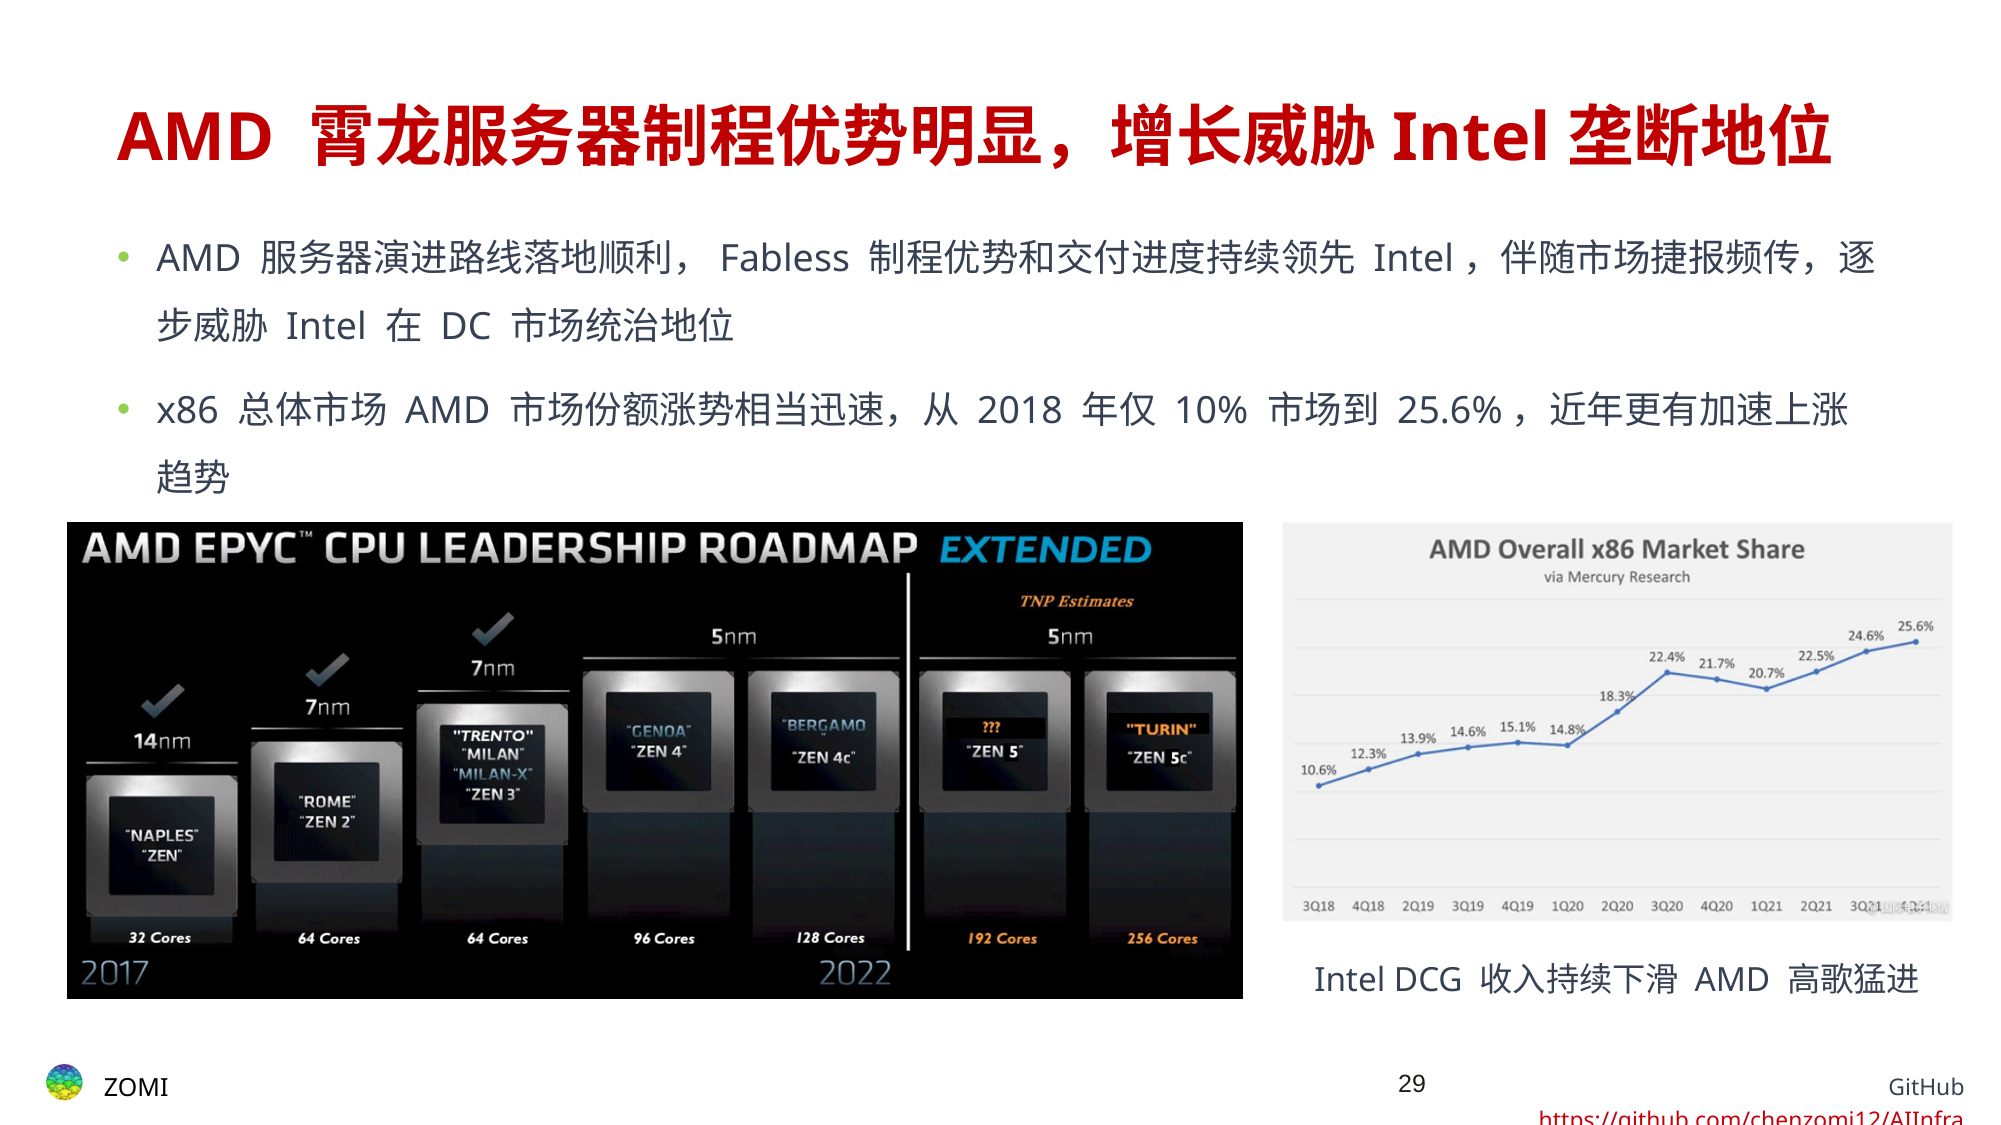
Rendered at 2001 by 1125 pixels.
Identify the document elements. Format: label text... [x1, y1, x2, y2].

picture [1282, 521, 1953, 922]
text_box Intel DCG 收入持续下滑 AMD 高歌猛进 [1299, 930, 1936, 1005]
title AMD 霄龙服务器制程优势明显，增长威胁Intel垄断地位 [102, 85, 1901, 183]
picture [47, 1065, 82, 1100]
list AMD 服务器演进路线落地顺利，Fabless 制程优势和交付进度持续领先 Intel，伴随市场捷报频传，逐步威胁 Intel 在 DC 市场统治地位 x86 总体市场 AMD 市场份额涨势相当迅速，从 2018 年仅 10% 市场到 25.6%，近年更有加速上涨趋势 [102, 204, 1901, 1043]
picture [66, 521, 1243, 1000]
